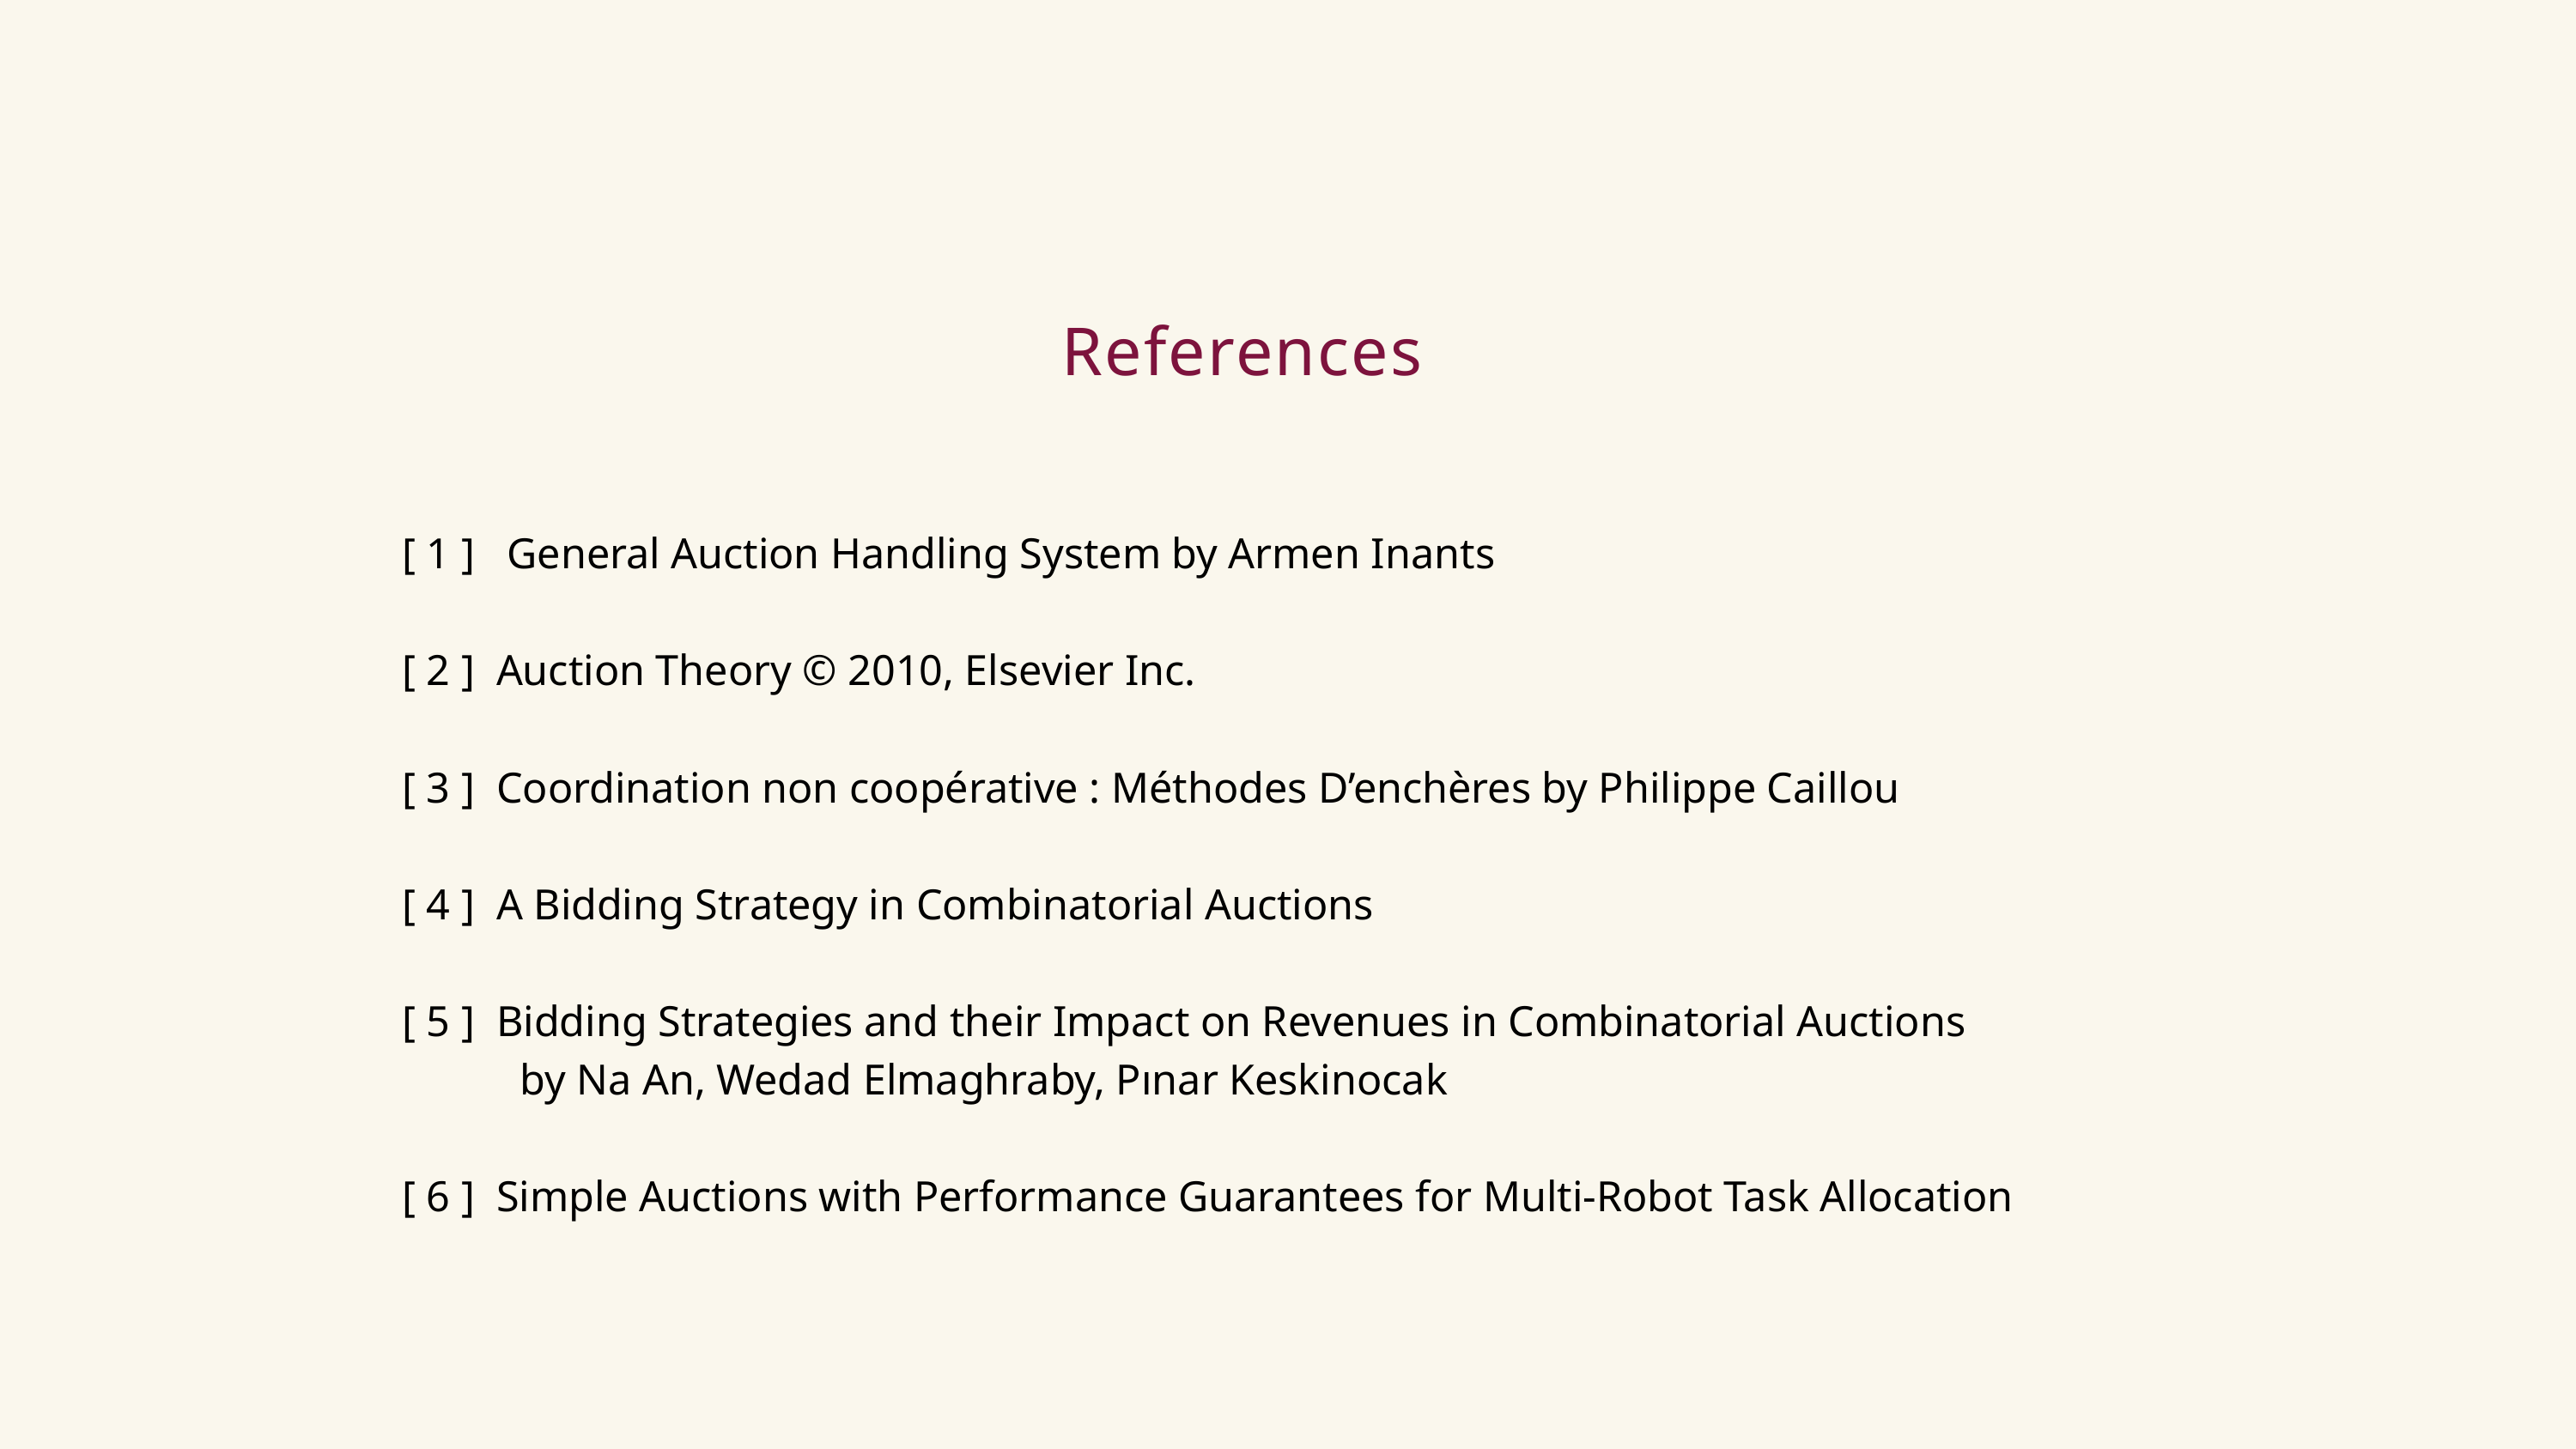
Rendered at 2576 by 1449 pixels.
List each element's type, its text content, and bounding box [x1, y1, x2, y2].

text_box [ 1 ] General Auction Handling System by Armen Inants [ 2 ] Auction Theory © 2010, Elsevier Inc. [ 3 ] Coordination non coopérative : Méthodes D’enchères by Philippe Caillou [ 4 ] A Bidding Strategy in Combinatorial Auctions [ 5 ] Bidding Strategies and their Impact on Revenues in Combinatorial Auctions by Na An, Wedad Elmaghraby, Pınar Keskinocak [ 6 ] Simple Auctions with Performance Guarantees for Multi-Robot Task Allocation [402, 460, 2174, 1337]
text_box References [841, 322, 1644, 390]
